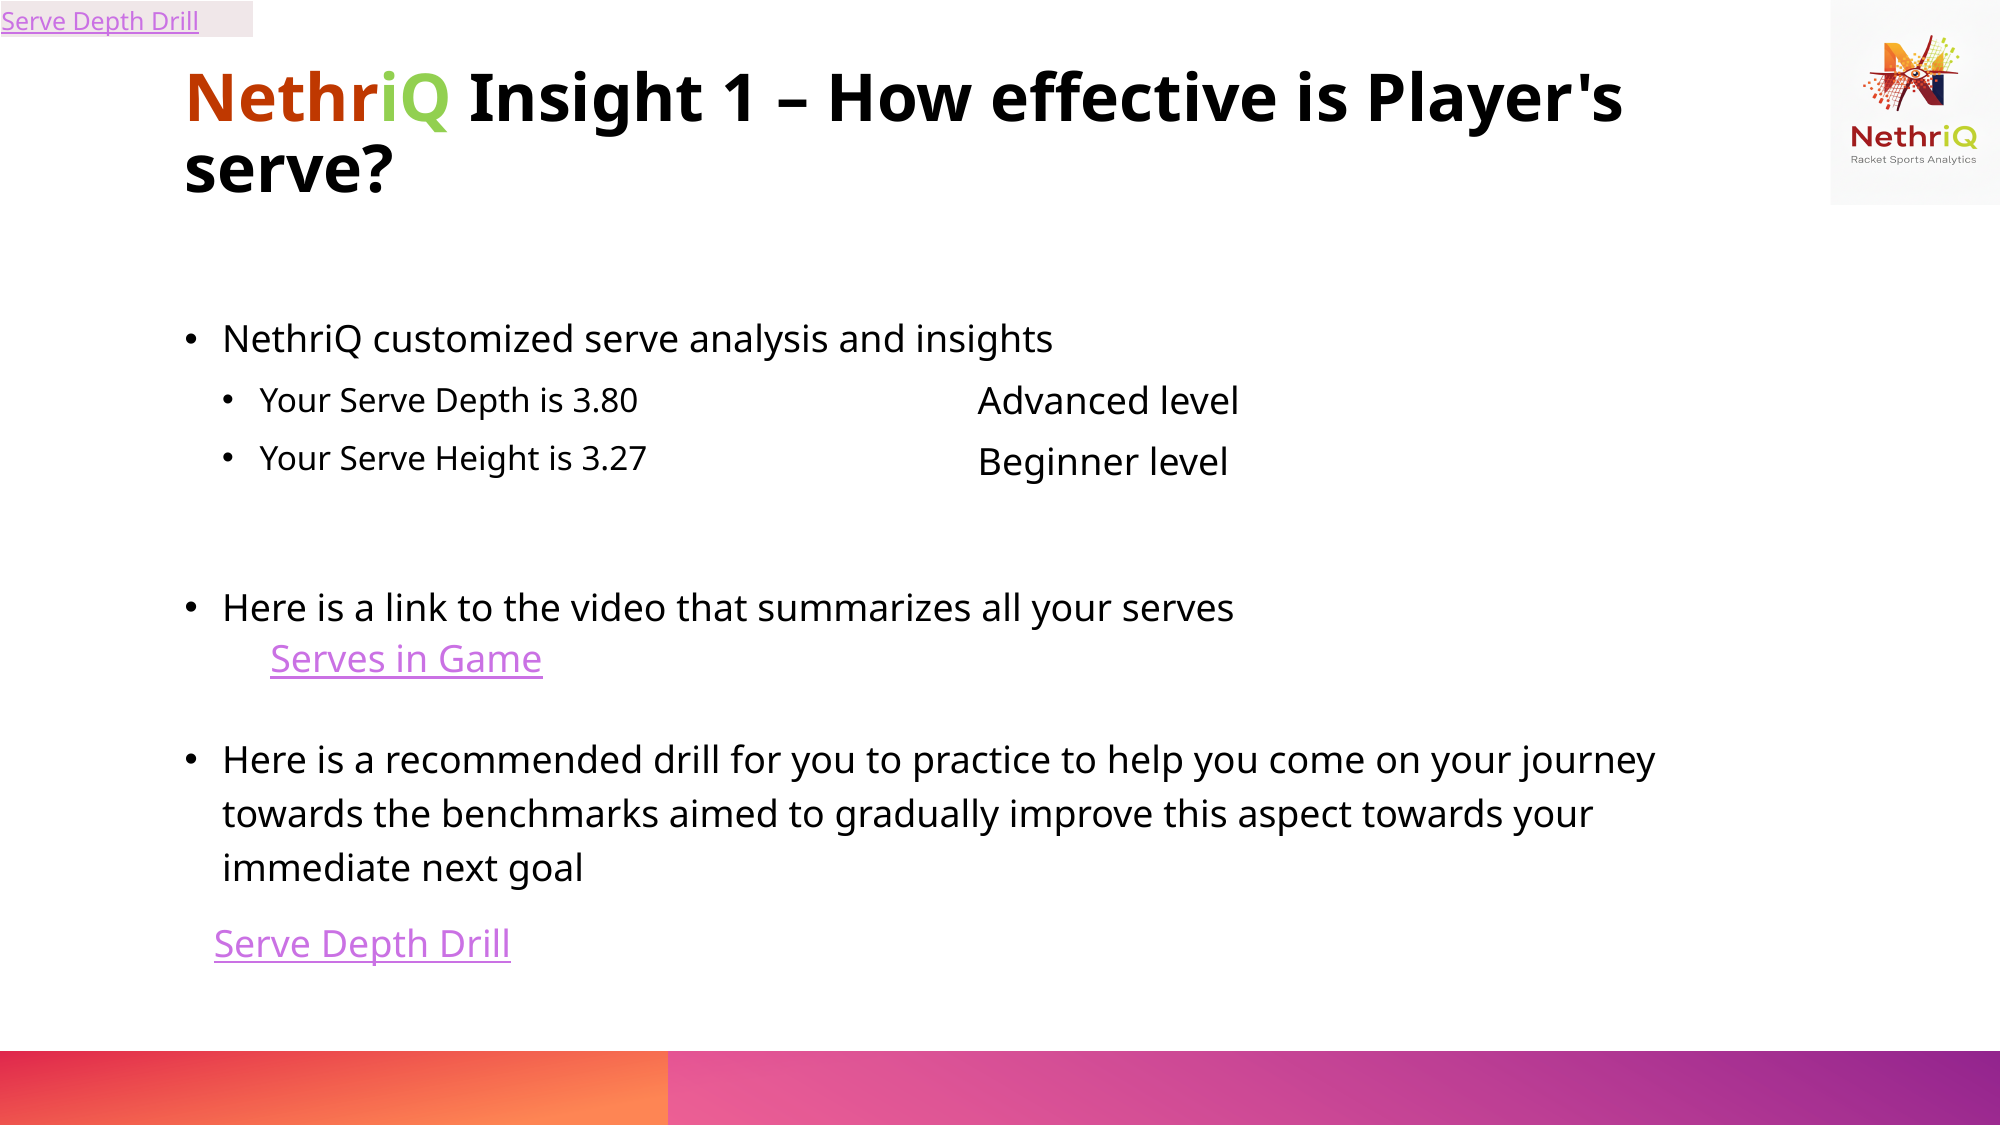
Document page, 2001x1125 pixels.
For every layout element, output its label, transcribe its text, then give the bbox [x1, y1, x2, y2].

text_box Serves in Game [255, 627, 841, 694]
text_box Advanced level [962, 369, 1549, 430]
text_box Beginner level [962, 430, 1549, 491]
title NethriQ Insight 1 – How effective is Player's serve? [169, 56, 1808, 215]
list NethriQ customized serve analysis and insights Your Serve Depth is 3.80 Your Serve Height is 3.27 Here is a link to the video that summarizes all your serves Here is a recommended drill for you to practice to help you come on your journey towards the benchmarks aimed to gradually improve this aspect towards your immediate next goal Serve Depth Drill [169, 238, 1808, 989]
table_header Serve Depth Drill [1, 1, 253, 37]
picture [1830, 0, 2000, 205]
